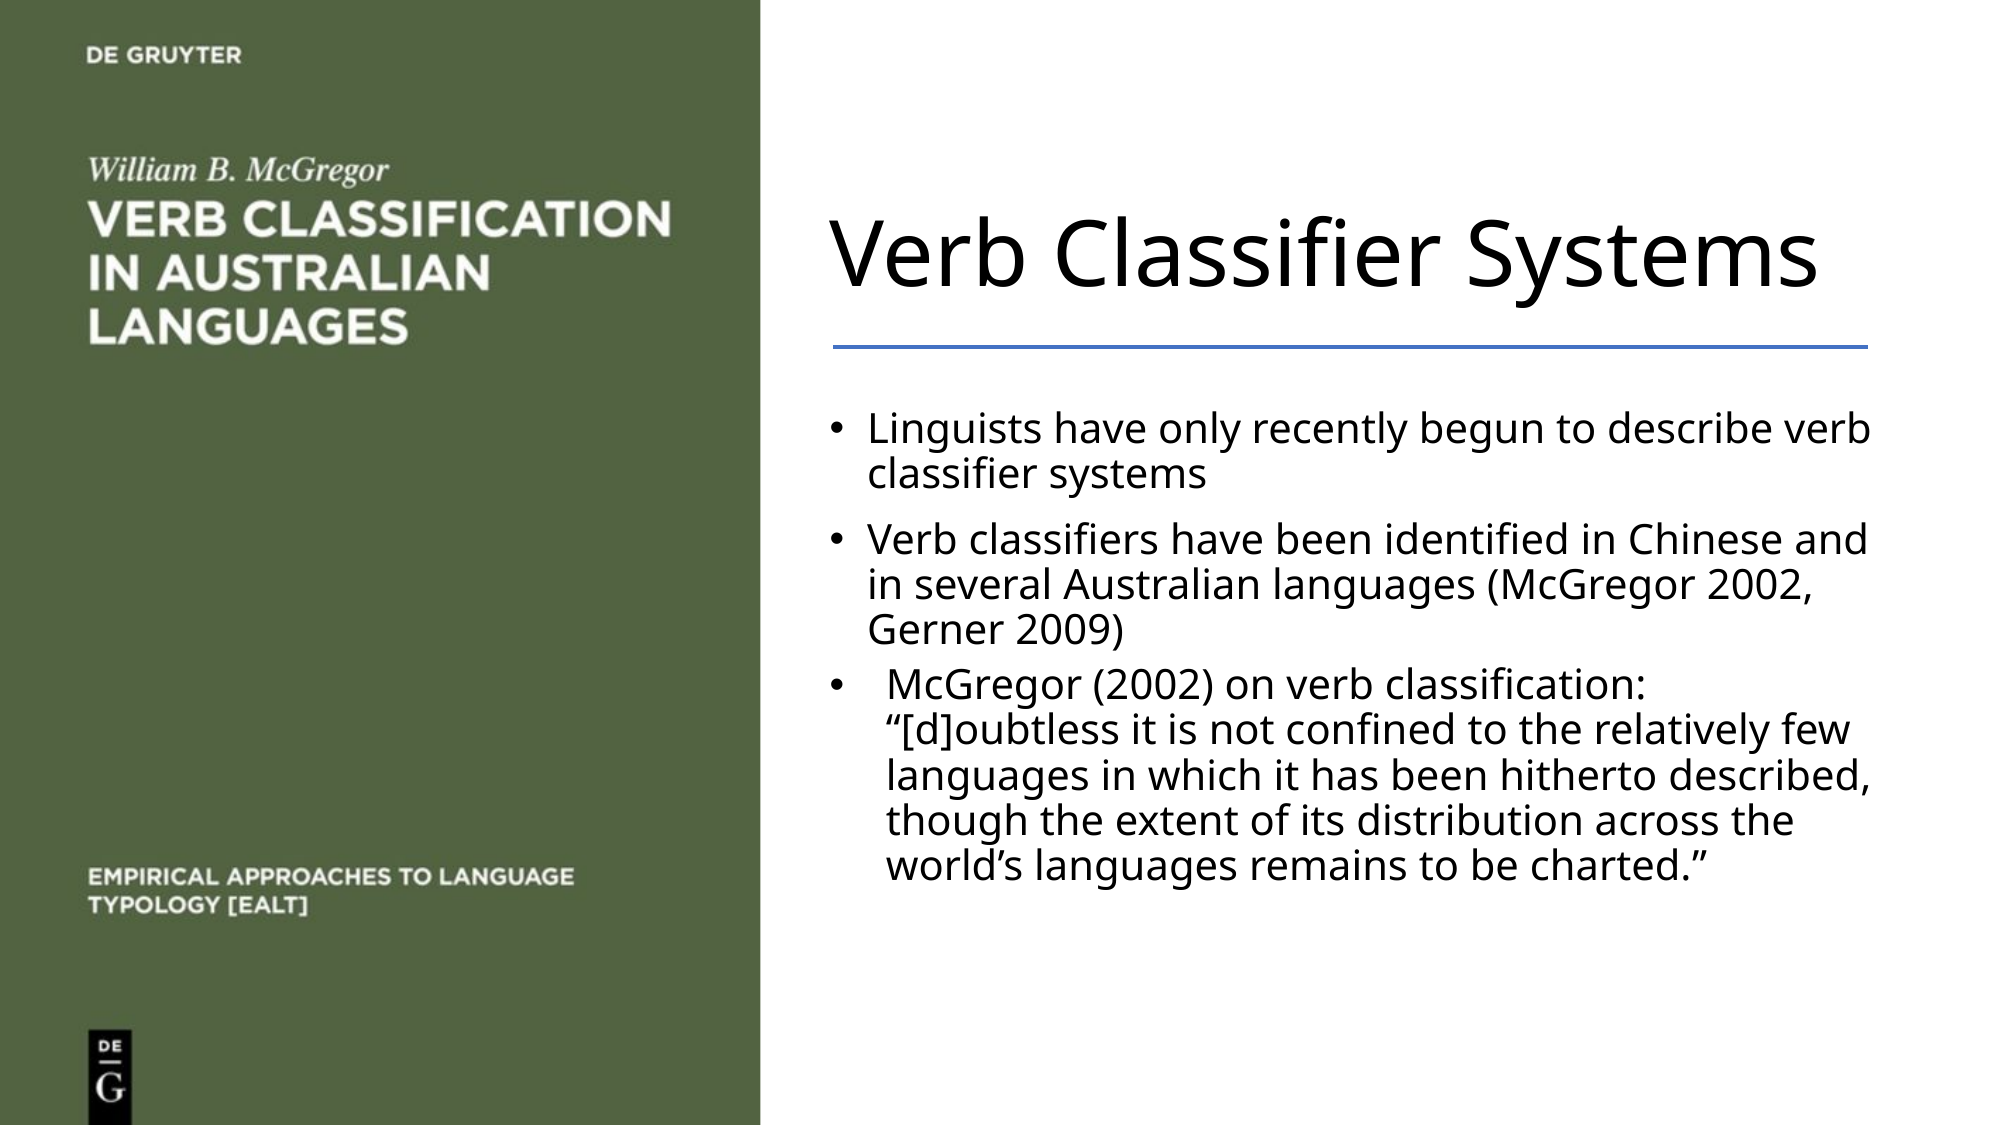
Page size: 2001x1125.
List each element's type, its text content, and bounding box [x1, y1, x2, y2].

picture [0, 0, 761, 1125]
list Linguists have only recently begun to describe verb classifier systems Verb classifiers have been identified in Chinese and in several Australian languages (McGregor 2002, Gerner 2009) McGregor (2002) on verb classification: “[d]oubtless it is not confined to the relatively few languages in which it has been hitherto described, though the extent of its distribution across the world’s languages remains to be charted.” [814, 399, 1895, 1021]
title Verb Classifier Systems [814, 103, 1895, 315]
